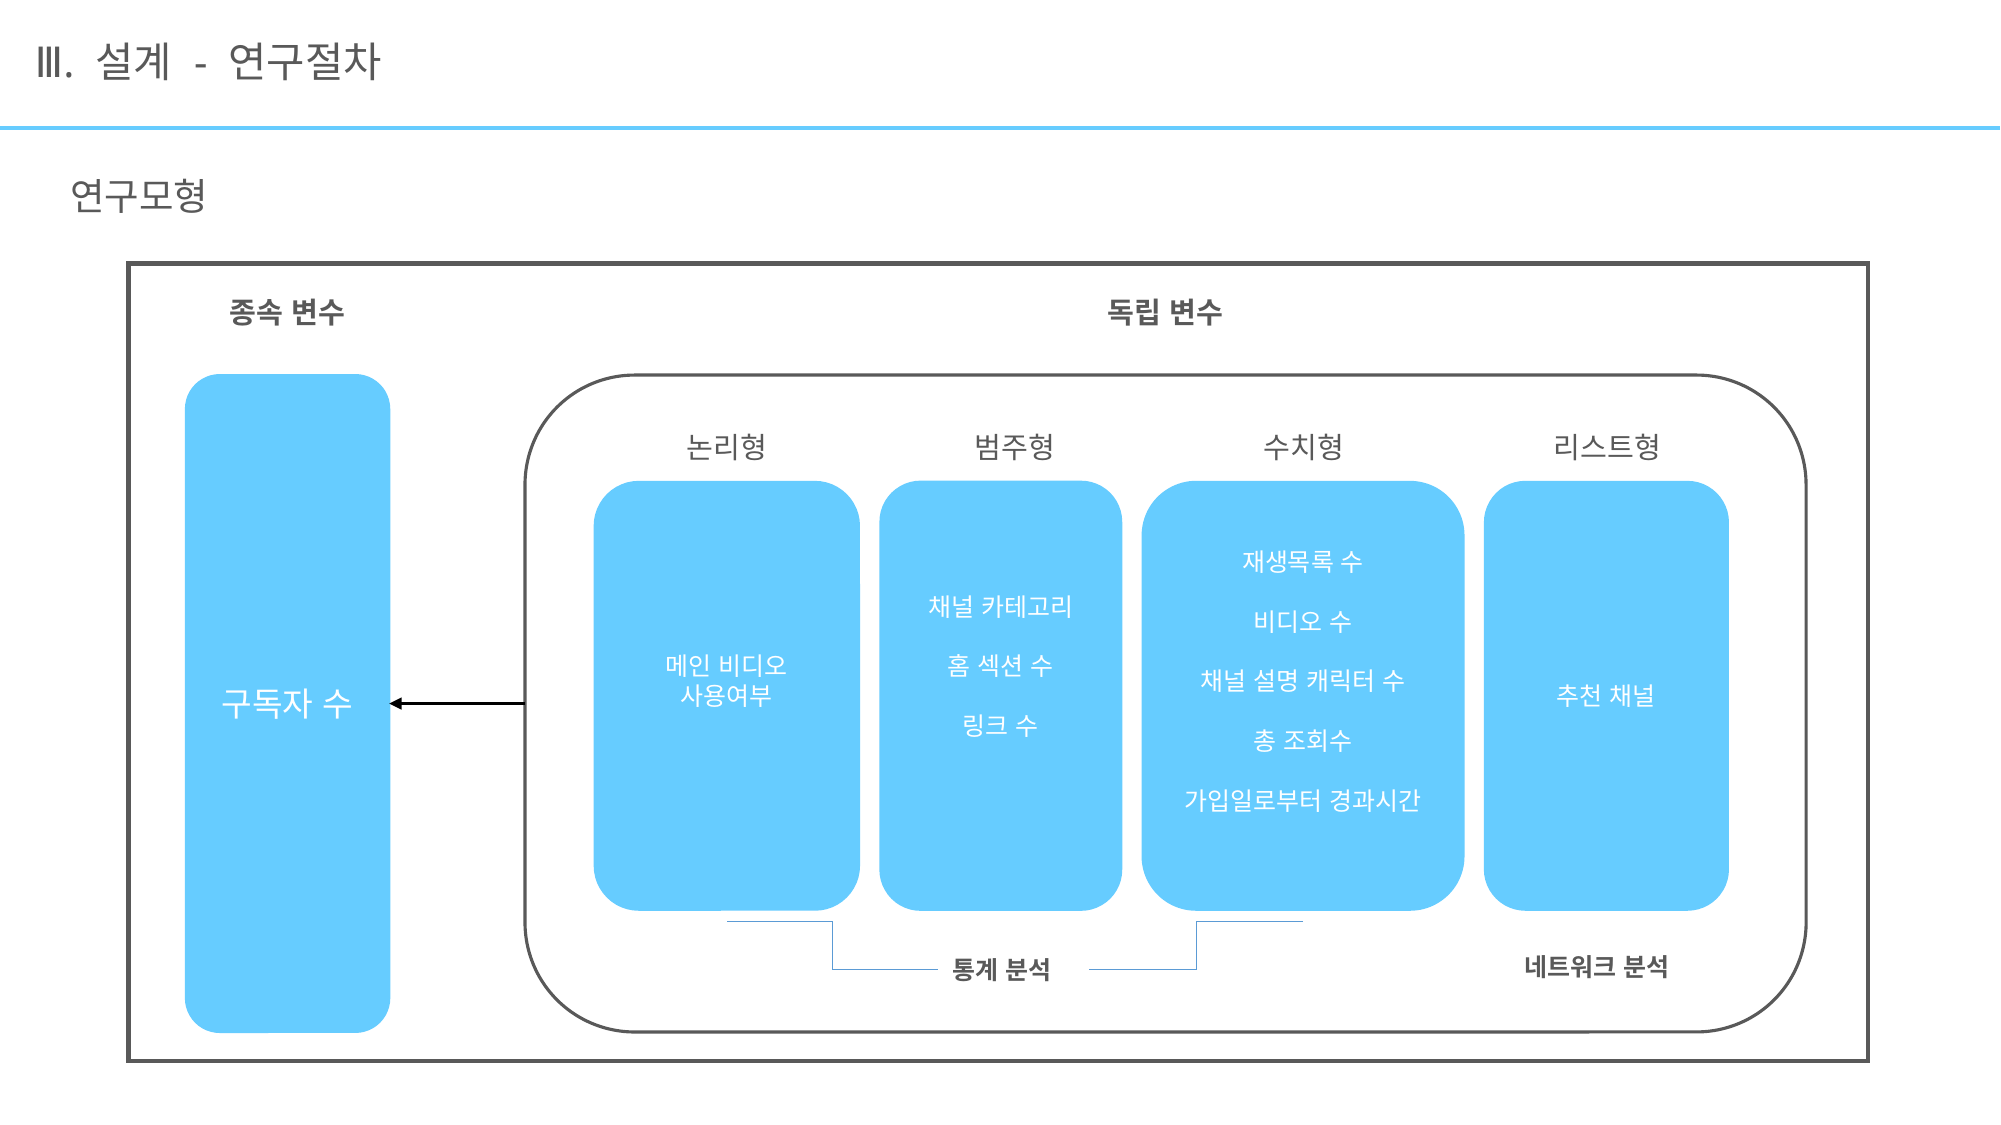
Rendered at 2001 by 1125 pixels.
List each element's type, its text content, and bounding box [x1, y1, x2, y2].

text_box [1484, 422, 1728, 910]
text_box 연구모형 [55, 165, 462, 225]
title Ⅲ. 설계 - 연구절차 [19, 14, 510, 114]
text_box 구독자 수 [184, 374, 391, 1034]
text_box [726, 921, 938, 971]
text_box [127, 263, 1869, 1062]
text_box 종속 변수 [180, 286, 395, 337]
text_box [1089, 921, 1304, 971]
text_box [524, 286, 1807, 1033]
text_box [880, 422, 1122, 910]
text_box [594, 422, 859, 910]
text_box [1142, 422, 1464, 910]
